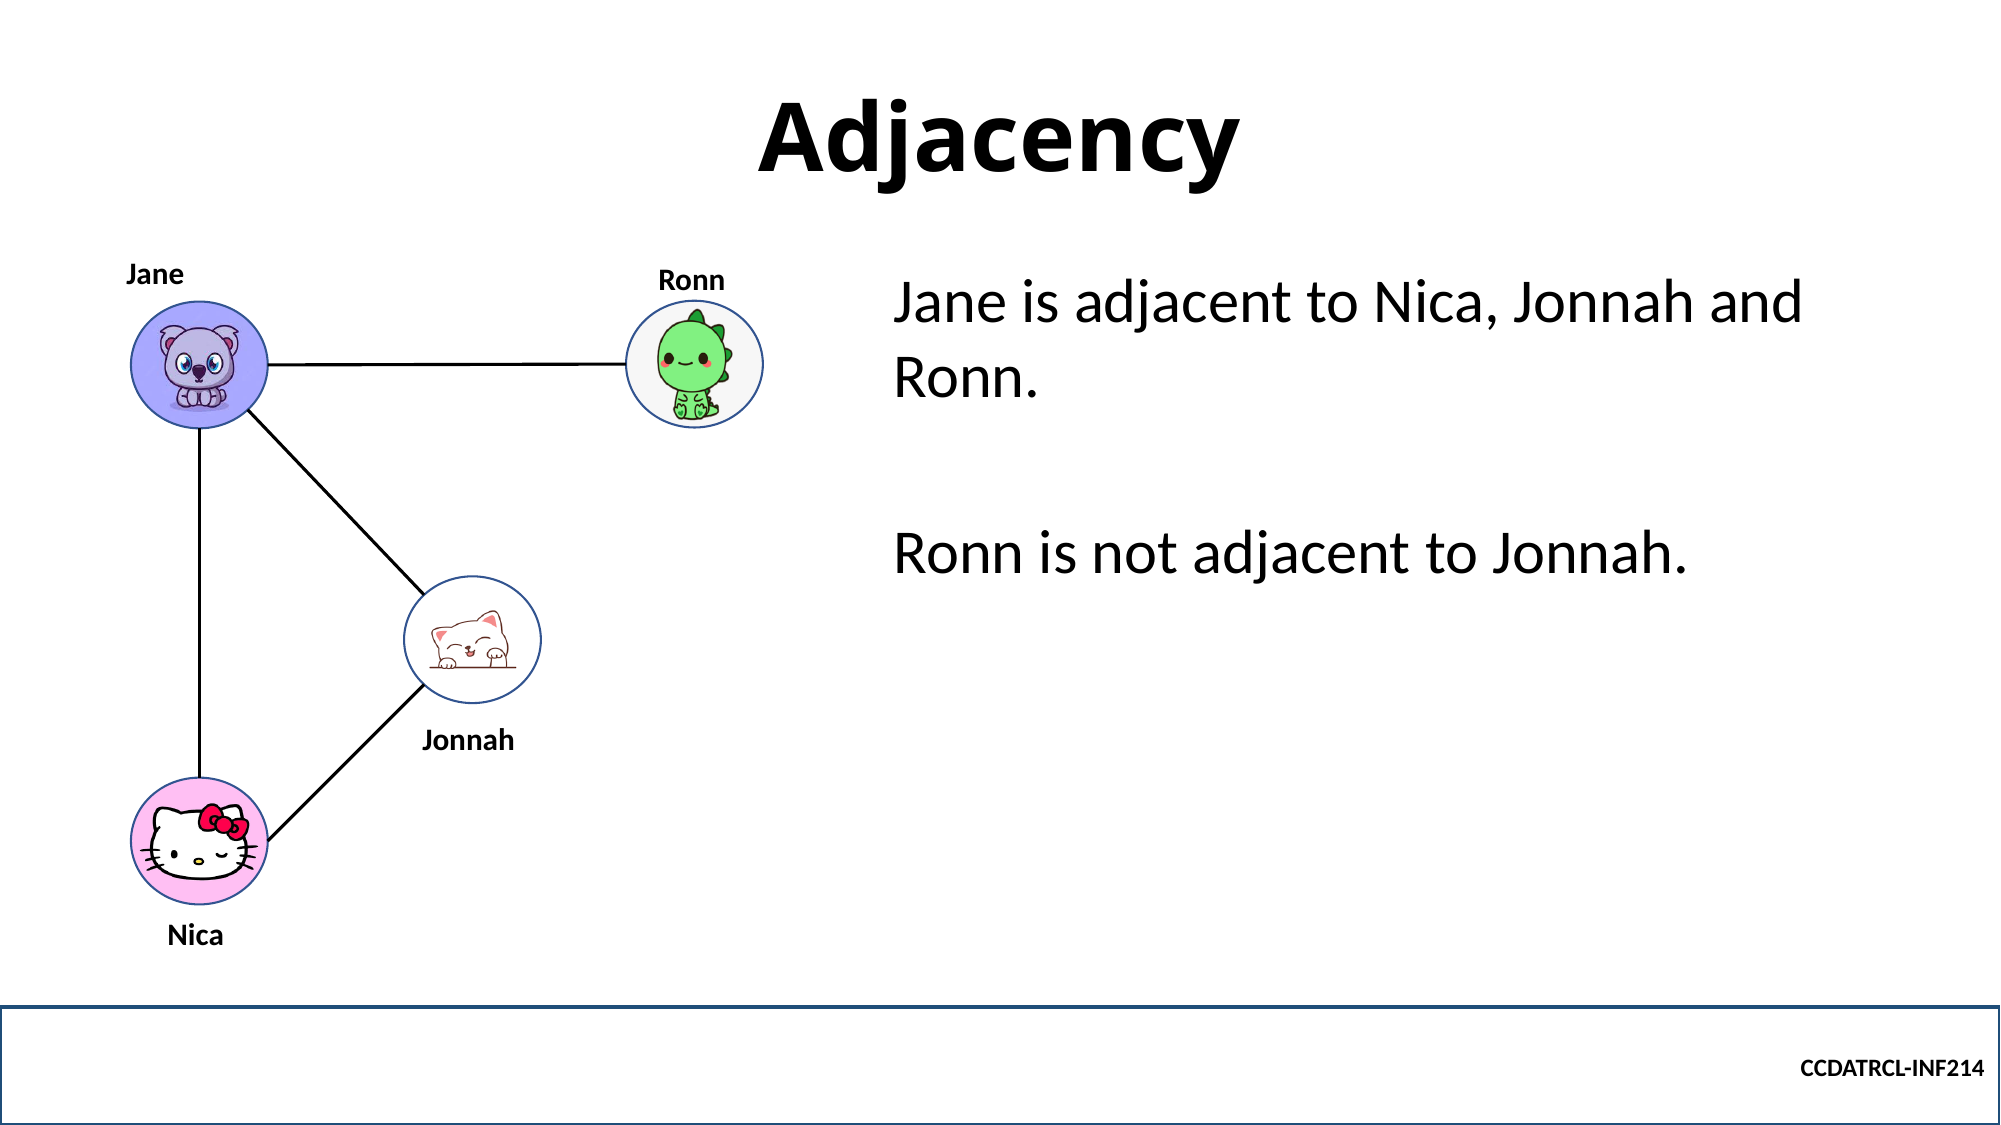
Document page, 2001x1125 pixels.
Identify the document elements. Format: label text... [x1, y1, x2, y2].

title Adjacency [249, 81, 1750, 200]
text_box [129, 300, 269, 430]
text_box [247, 409, 425, 595]
text_box Ronn is not adjacent to Jonnah. [878, 503, 1889, 594]
text_box [403, 575, 542, 705]
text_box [267, 684, 425, 841]
text_box Jane is adjacent to Nica, Jonnah and Ronn. [878, 252, 1889, 417]
text_box Ronn [643, 252, 746, 305]
footer CCDATRCL-INF214 [0, 1007, 2000, 1125]
text_box Jane [111, 246, 306, 299]
text_box Nica [152, 907, 246, 960]
text_box Jonnah [425, 711, 534, 764]
text_box [625, 305, 764, 429]
text_box [129, 776, 269, 906]
